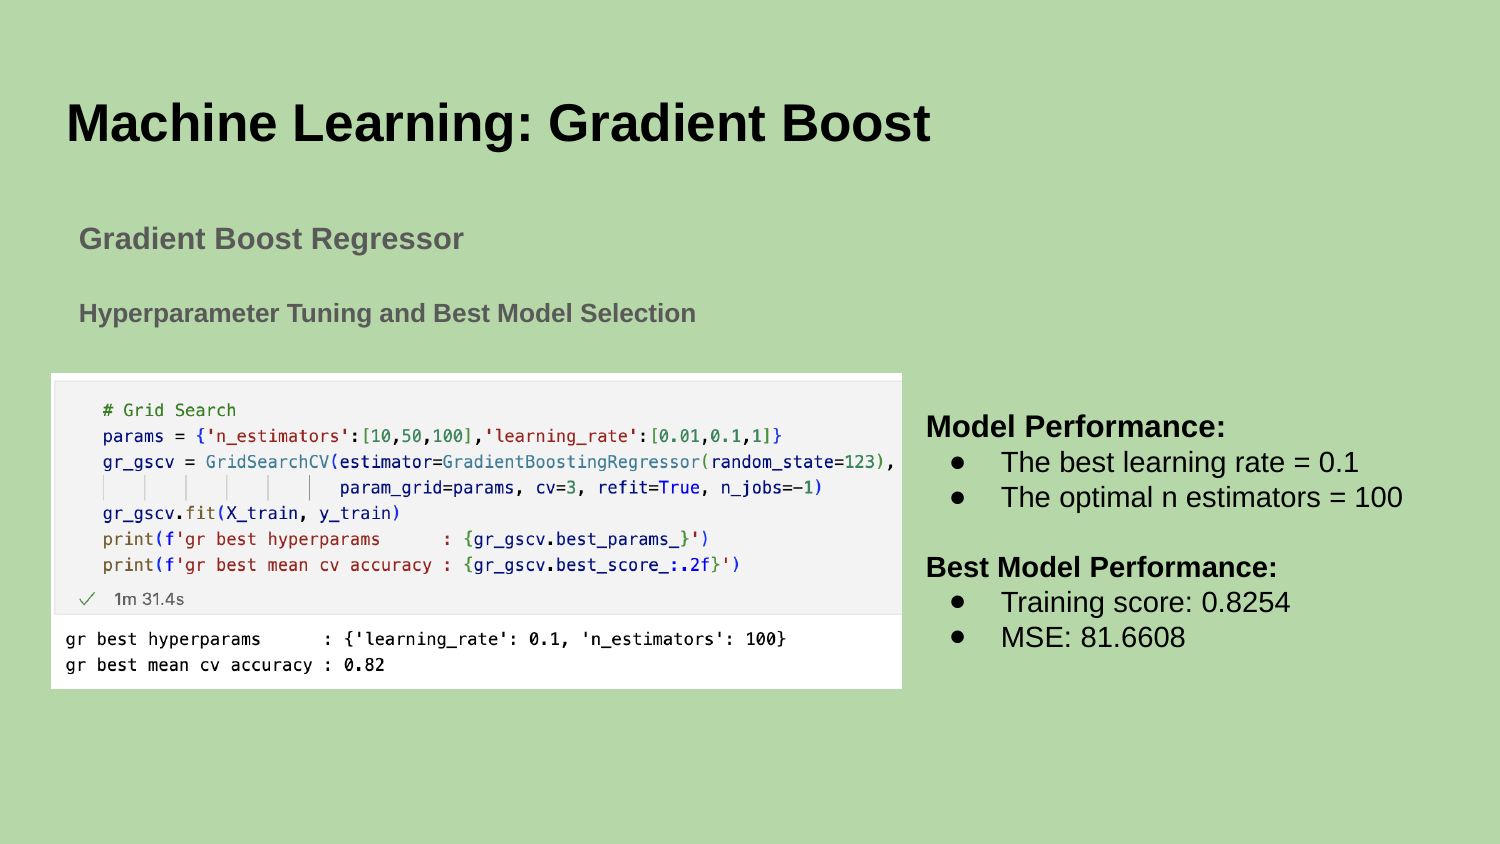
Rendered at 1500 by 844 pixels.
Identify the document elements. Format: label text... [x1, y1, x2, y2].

picture [50, 373, 902, 689]
text_box Model Performance: The best learning rate = 0.1 The optimal n estimators = 100 Best Model Performance: Training score: 0.8254 MSE: 81.6608 [910, 372, 1436, 669]
list Hyperparameter Tuning and Best Model Selection [63, 276, 811, 368]
list Gradient Boost Regressor [63, 198, 1015, 271]
title Machine Learning: Gradient Boost [51, 72, 1449, 167]
